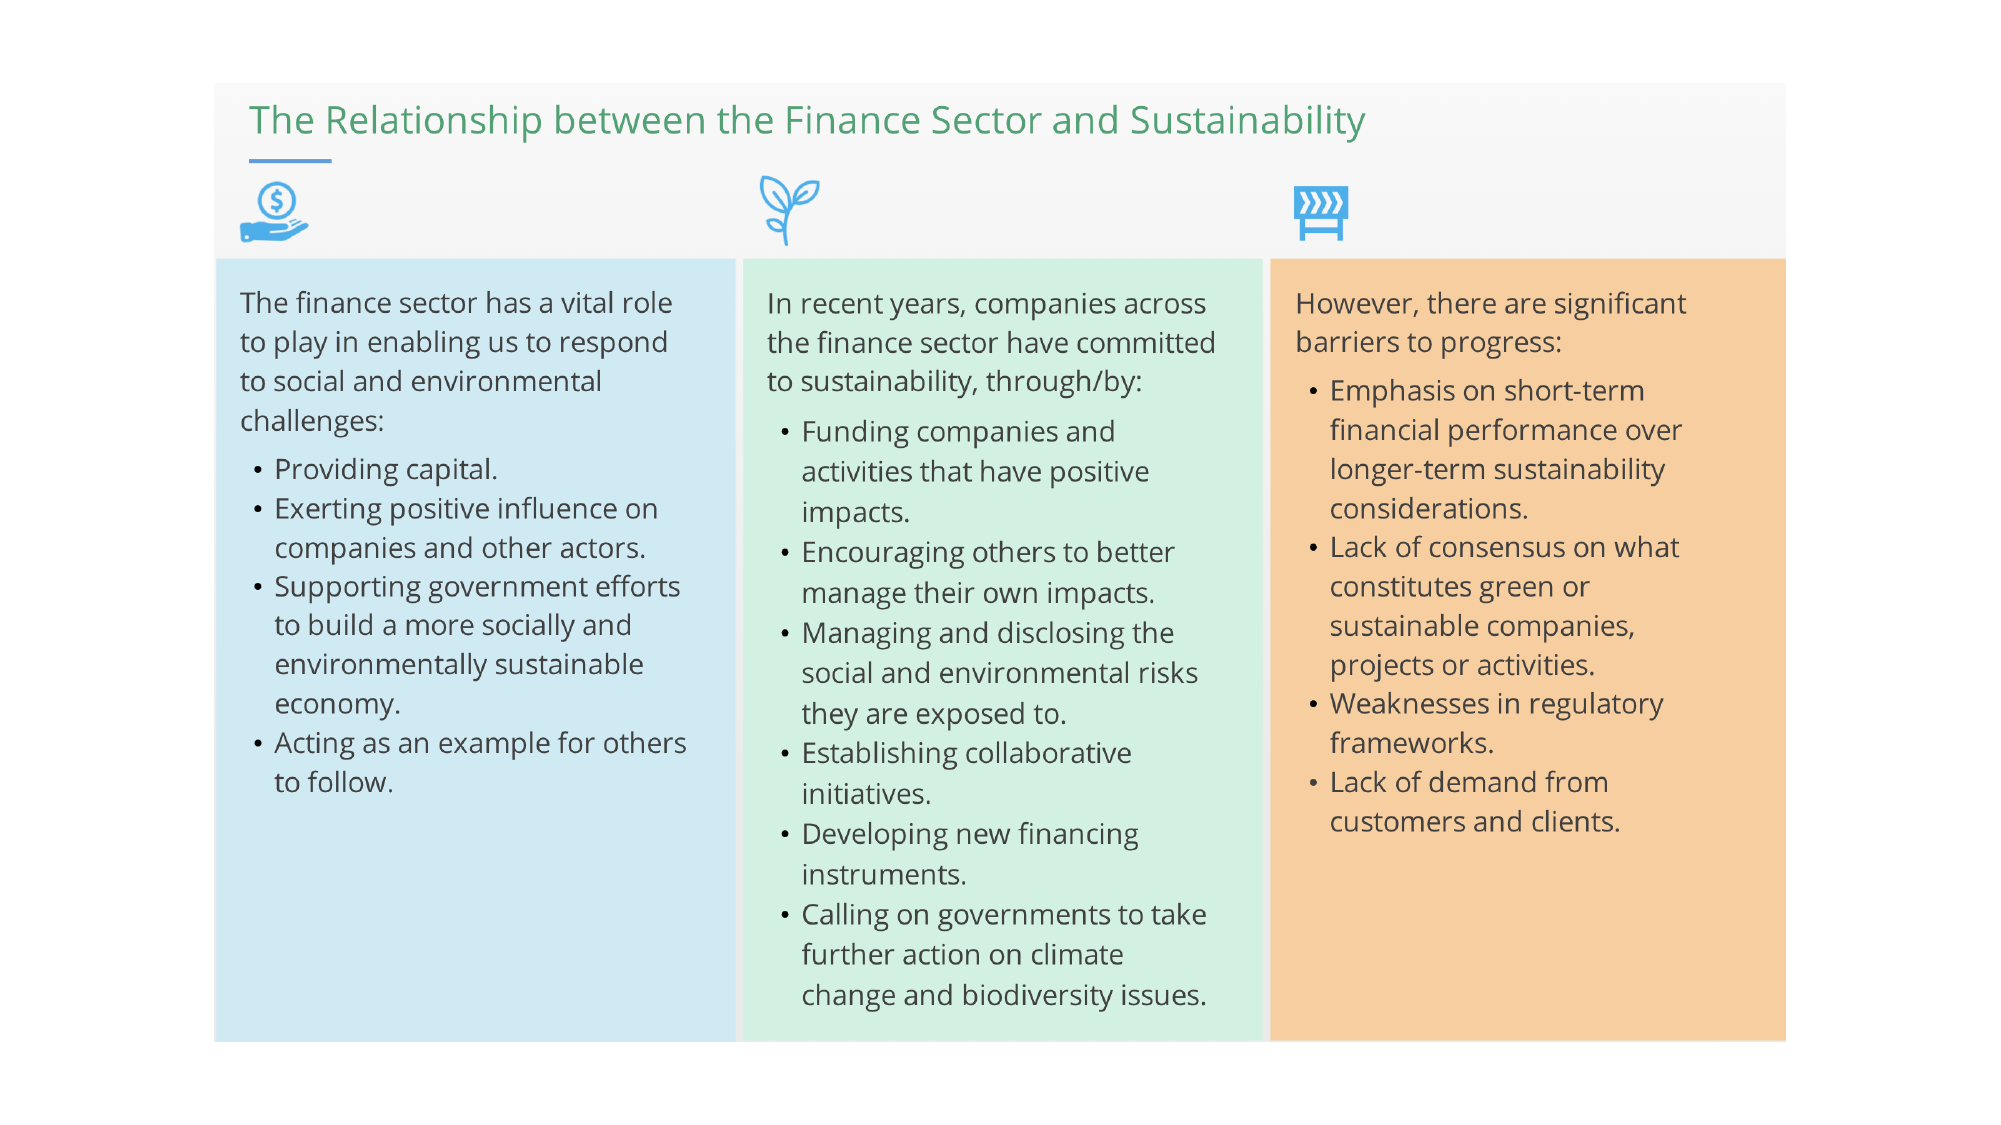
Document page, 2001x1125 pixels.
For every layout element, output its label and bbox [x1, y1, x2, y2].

picture [214, 83, 1786, 1042]
